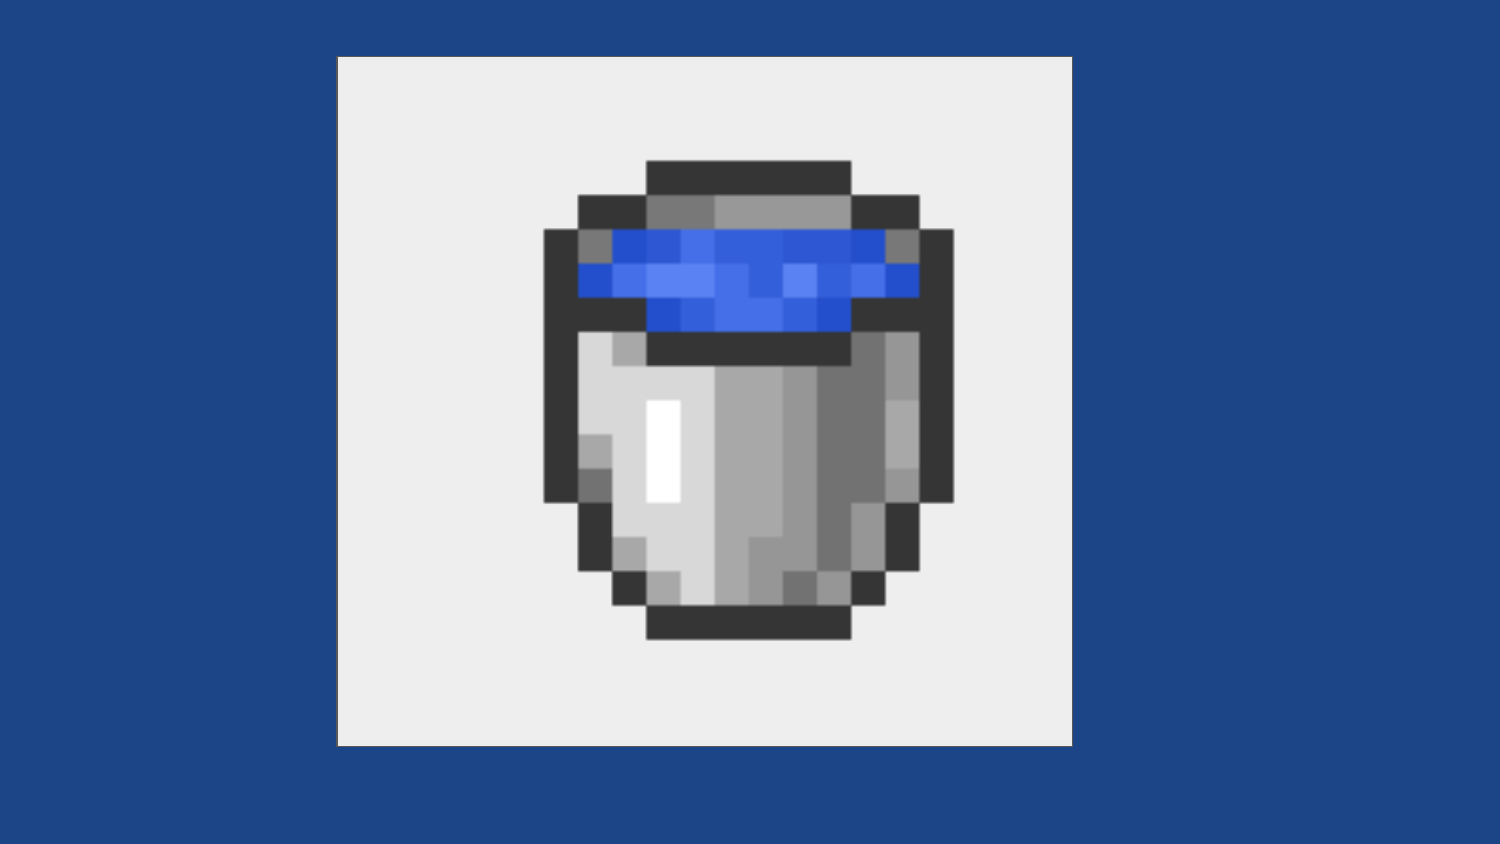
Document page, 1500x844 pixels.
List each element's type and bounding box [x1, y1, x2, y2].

picture [476, 128, 1024, 675]
text_box [337, 56, 1073, 747]
